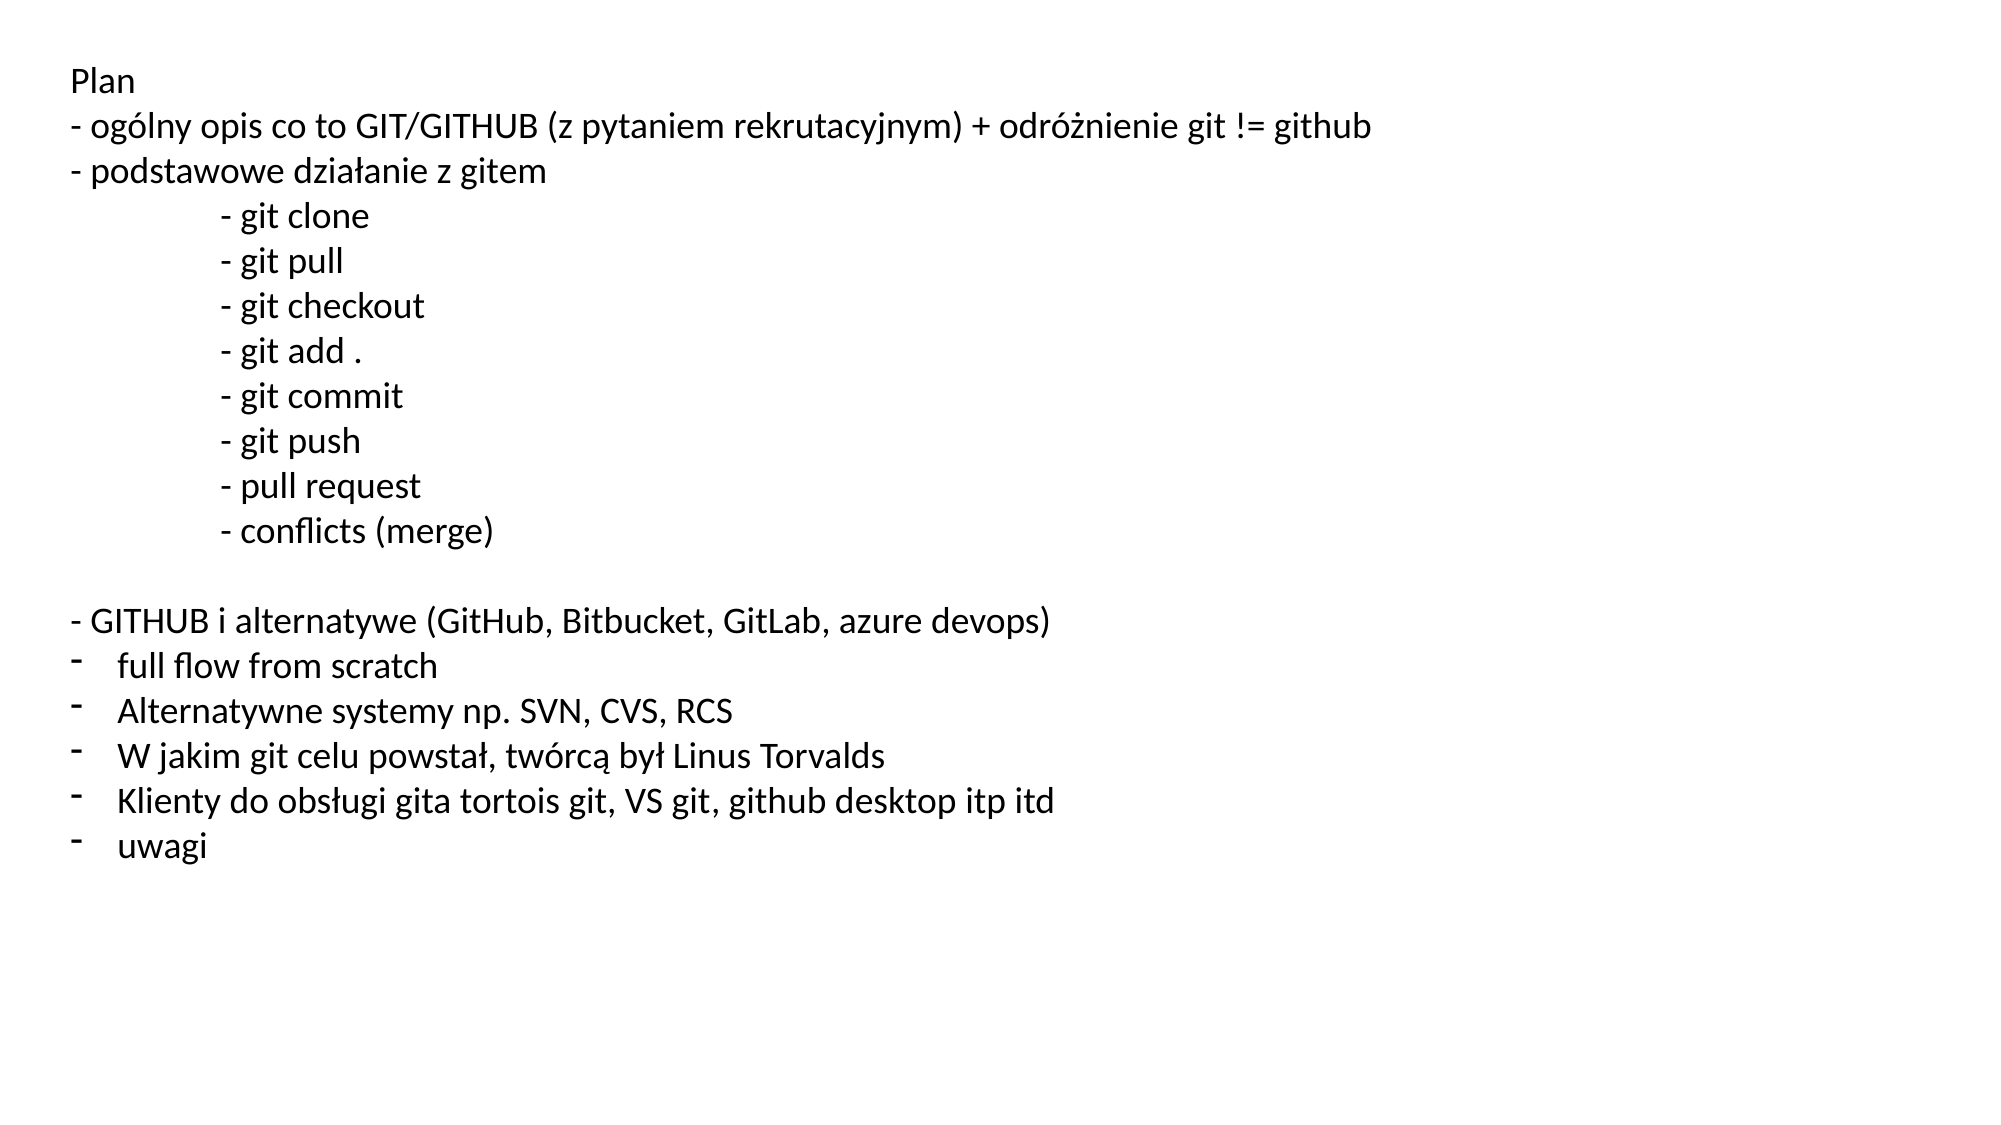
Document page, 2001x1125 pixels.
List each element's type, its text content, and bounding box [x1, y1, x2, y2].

text_box Plan - ogólny opis co to GIT/GITHUB (z pytaniem rekrutacyjnym) + odróżnienie git != github - podstawowe działanie z gitem - git clone - git pull - git checkout - git add . - git commit - git push - pull request - conflicts (merge) - GITHUB i alternatywe (GitHub, Bitbucket, GitLab, azure devops) full flow from scratch Alternatywne systemy np. SVN, CVS, RCS W jakim git celu powstał, twórcą był Linus Torvalds Klienty do obsługi gita tortois git, VS git, github desktop itp itd uwagi [55, 48, 1893, 874]
